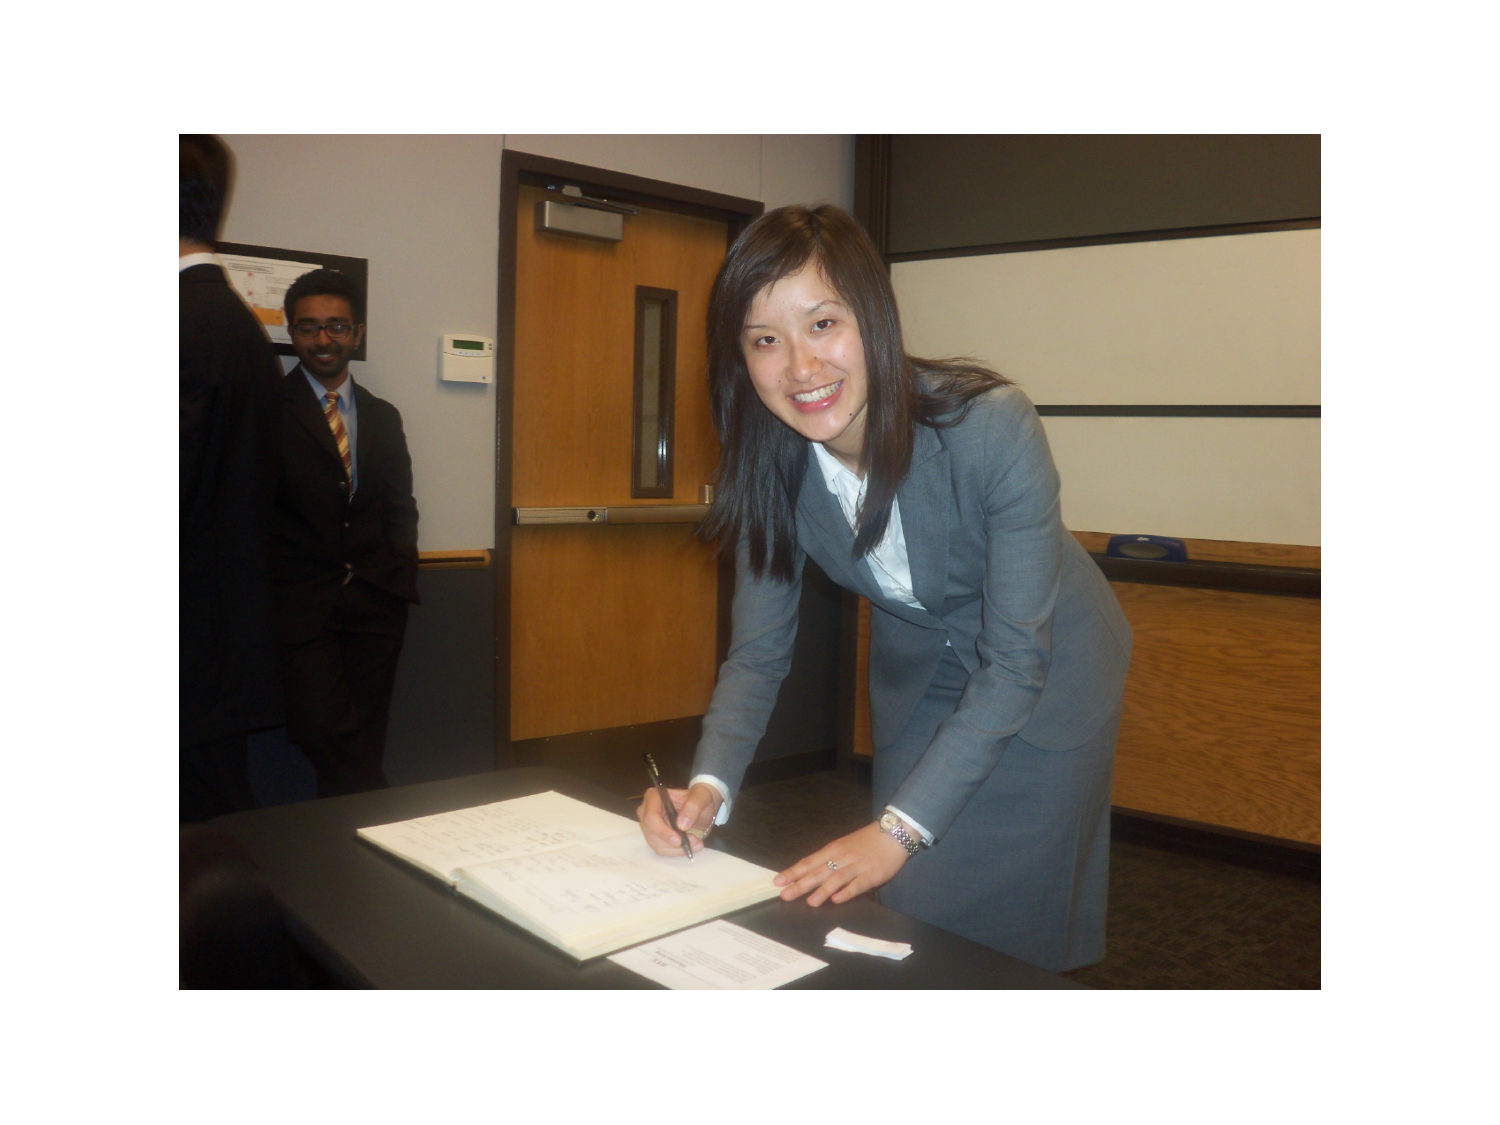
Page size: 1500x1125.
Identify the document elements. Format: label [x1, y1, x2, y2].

picture [179, 134, 1321, 991]
